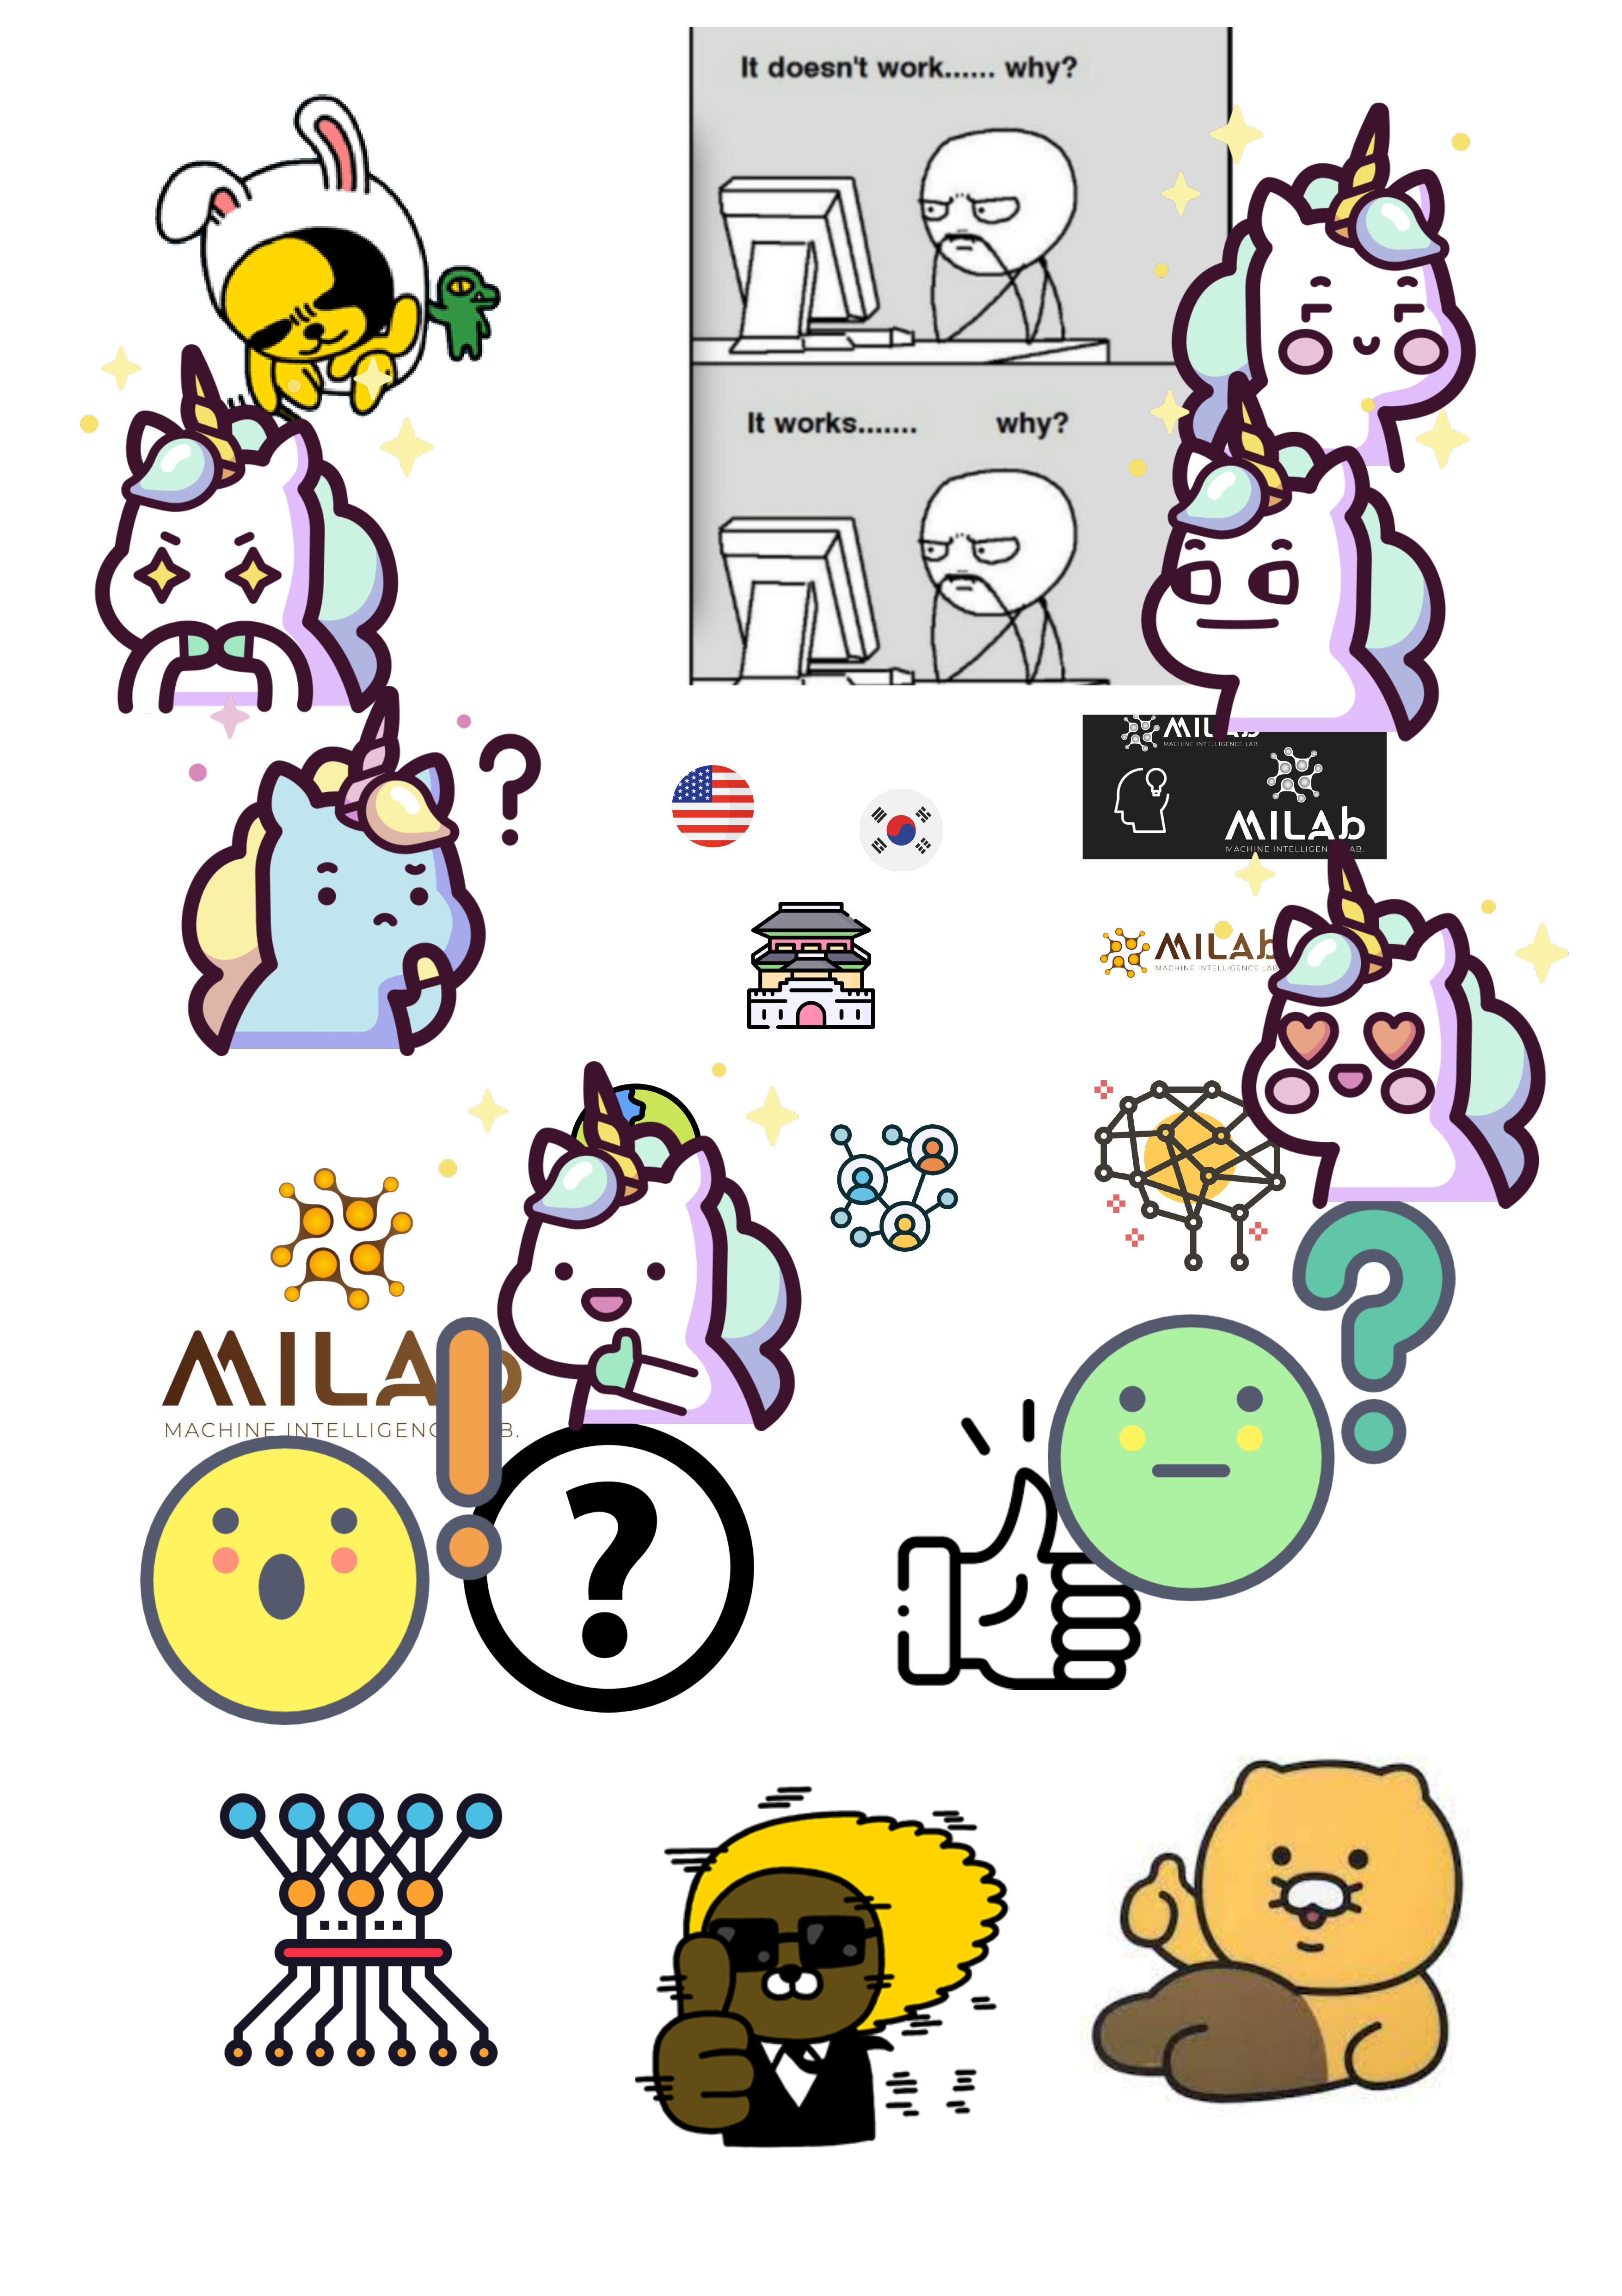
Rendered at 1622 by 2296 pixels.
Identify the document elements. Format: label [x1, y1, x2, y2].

picture [874, 838, 1577, 1690]
picture [65, 1061, 805, 1725]
picture [672, 765, 754, 847]
picture [1080, 1727, 1485, 2132]
picture [72, 85, 547, 1056]
picture [613, 27, 1500, 741]
picture [860, 789, 942, 871]
picture [635, 1780, 1010, 2154]
picture [215, 1784, 507, 2076]
text_box [1082, 718, 1406, 883]
picture [747, 901, 875, 1029]
picture [830, 1124, 958, 1252]
